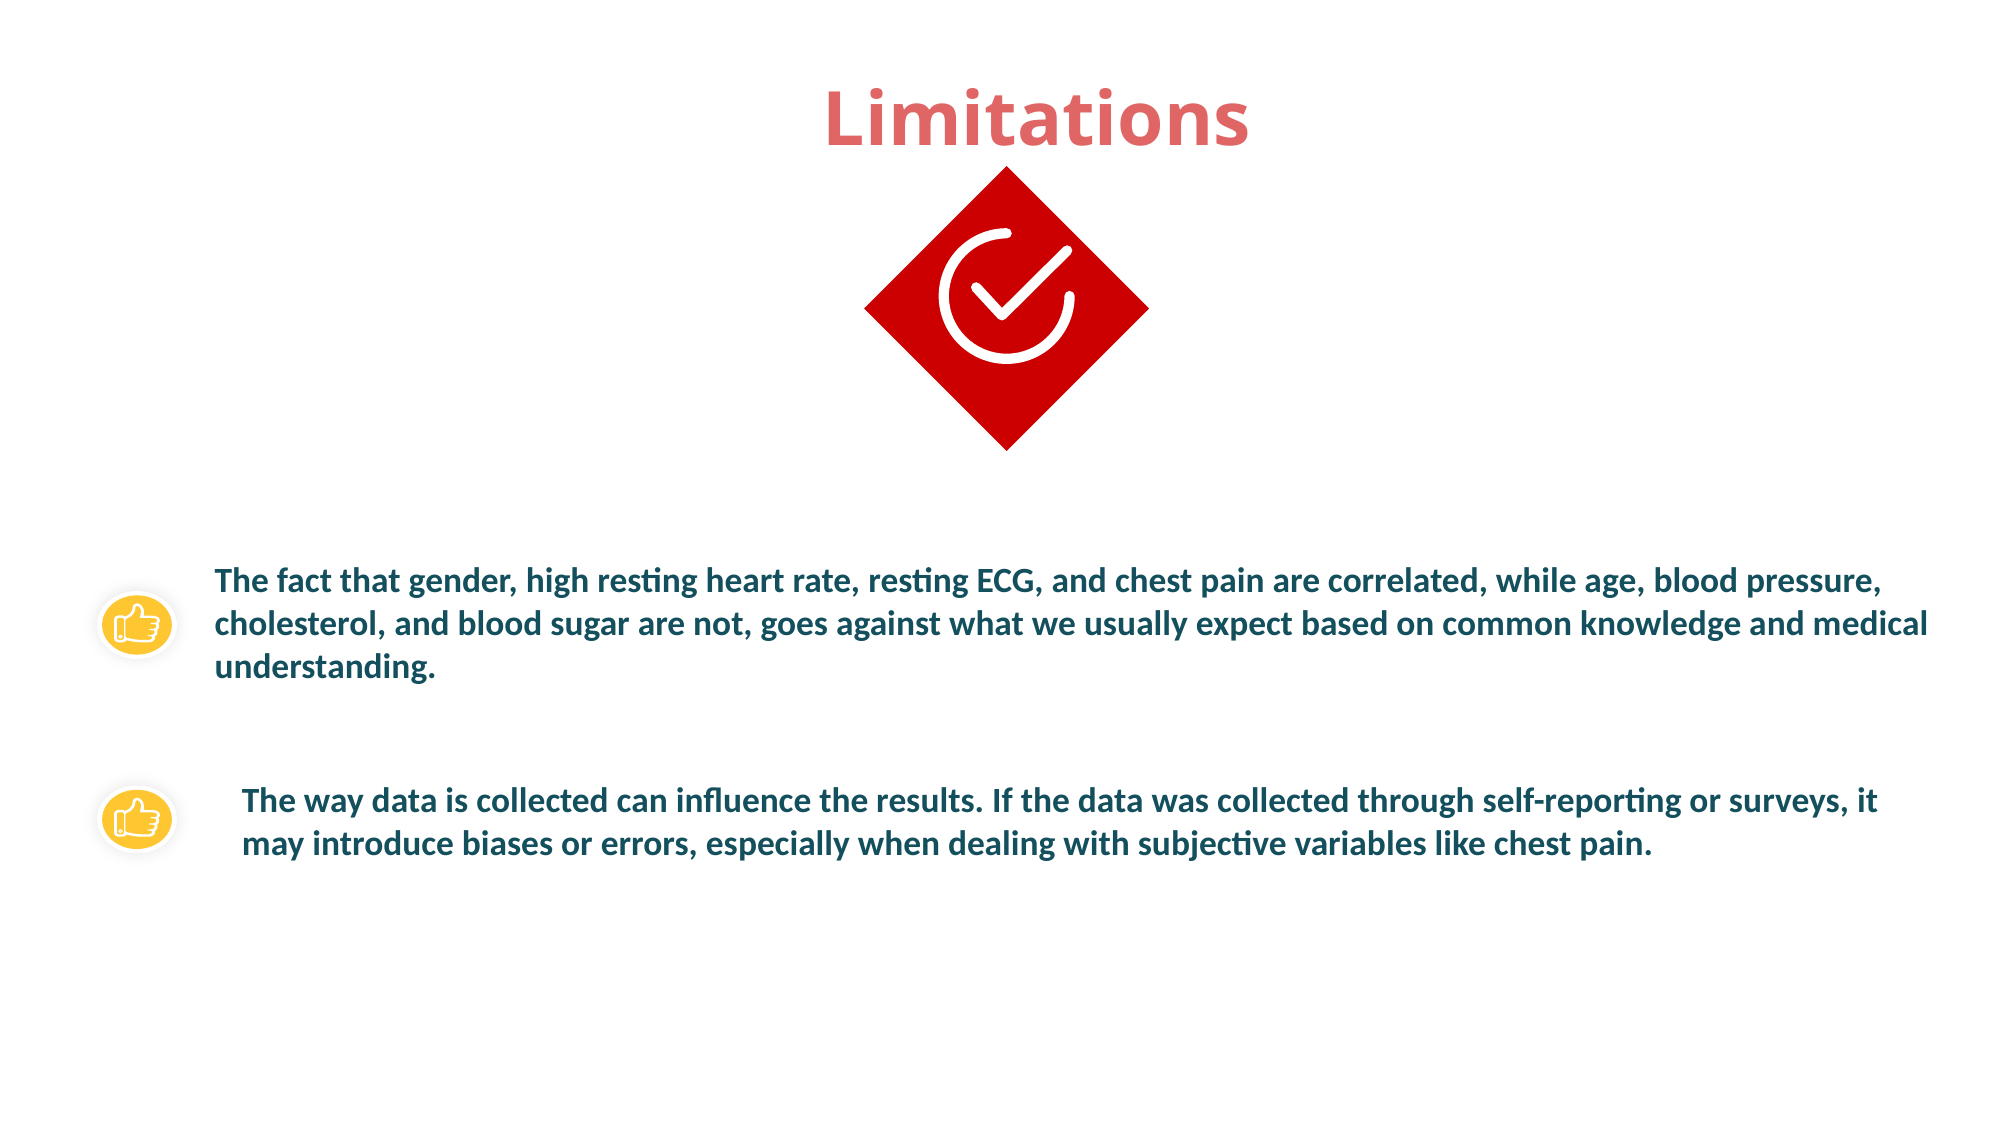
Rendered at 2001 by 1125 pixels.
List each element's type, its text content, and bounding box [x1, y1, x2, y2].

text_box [96, 785, 178, 854]
text_box The fact that gender, high resting heart rate, resting ECG, and chest pain are correlated, while age, blood pressure, cholesterol, and blood sugar are not, goes against what we usually expect based on common knowledge and medical understanding. [191, 494, 2000, 727]
text_box [864, 239, 1150, 452]
text_box The way data is collected can influence the results. If the data was collected through self-reporting or surveys, it may introduce biases or errors, especially when dealing with subjective variables like chest pain. [226, 761, 1960, 877]
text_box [938, 227, 1075, 365]
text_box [96, 590, 178, 660]
text_box [946, 166, 1067, 226]
title Limitations [822, 35, 1633, 195]
